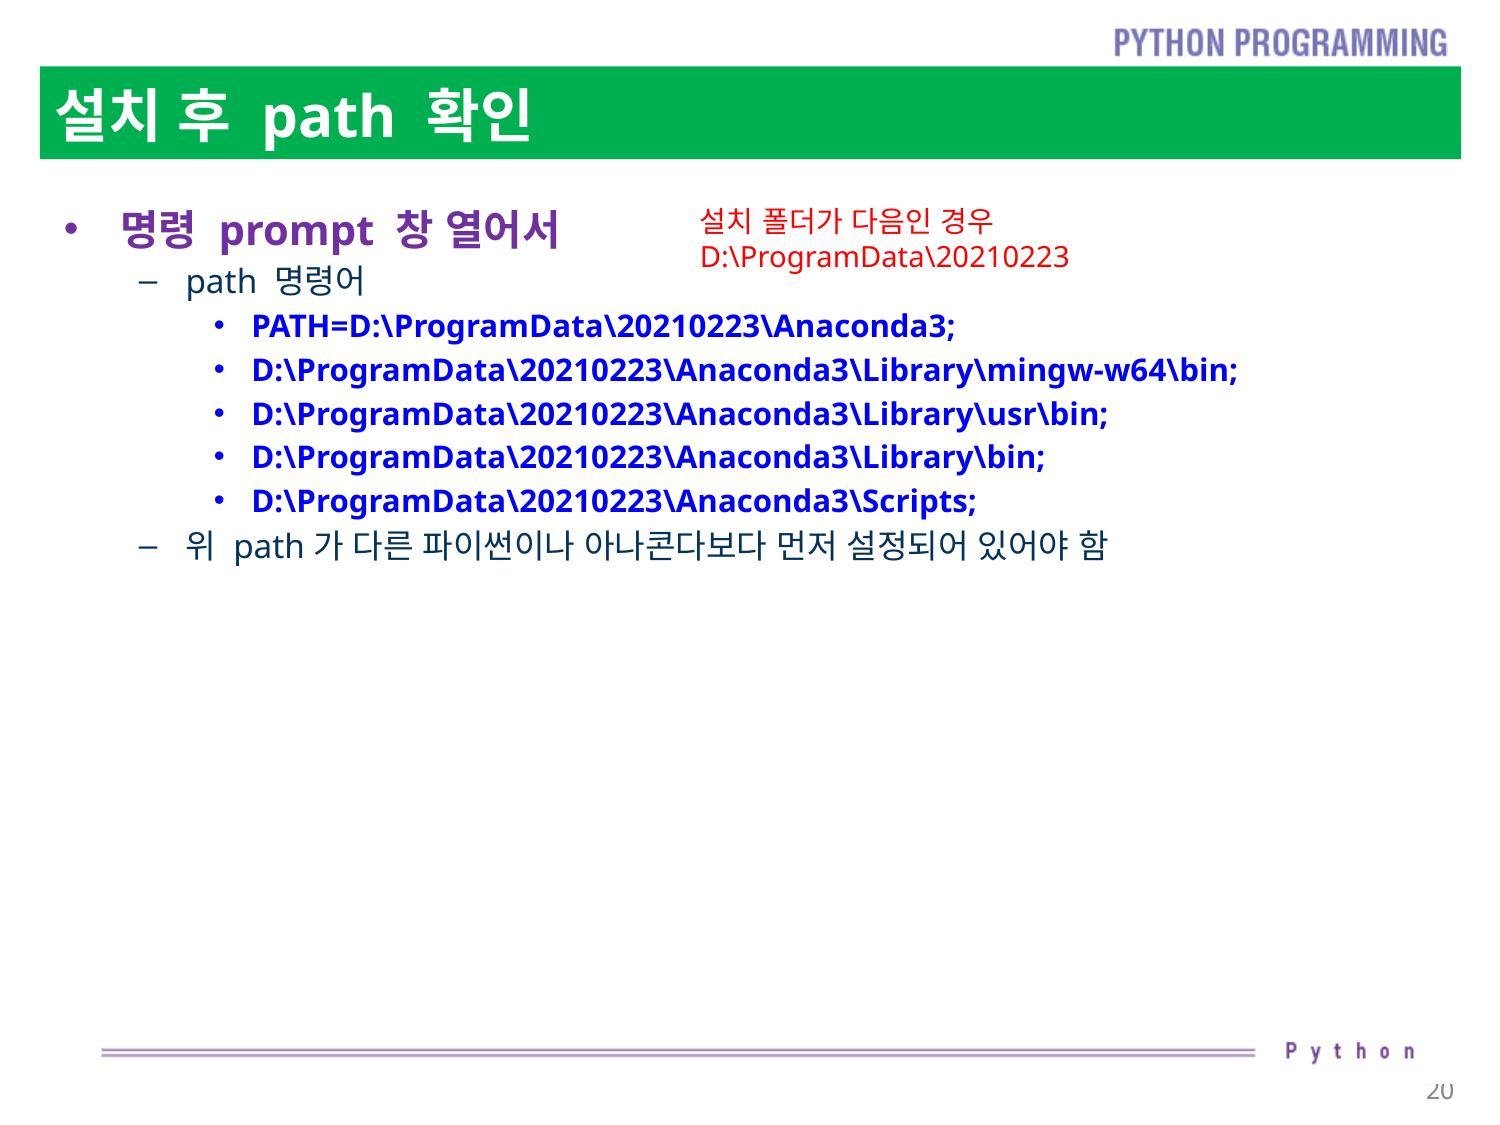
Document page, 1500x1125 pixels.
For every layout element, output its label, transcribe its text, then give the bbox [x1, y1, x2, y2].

slide_number 20 [1119, 1071, 1470, 1112]
text_box 설치 폴더가 다음인 경우 D:\ProgramData\20210223 [685, 195, 1085, 281]
picture [18, 1020, 1483, 1084]
title 설치 후 path 확인 [39, 76, 1444, 152]
list 명령 prompt 창 열어서 path 명령어 PATH=D:\ProgramData\20210223\Anaconda3; D:\ProgramData\20210223\Anaconda3\Library\mingw-w64\bin; D:\ProgramData\20210223\Anaconda3\Library\usr\bin; D:\ProgramData\20210223\Anaconda3\Library\bin; D:\ProgramData\20210223\Anaconda3\Scripts; 위 path가 다른 파이썬이나 아나콘다보다 먼저 설정되어 있어야 함 [48, 195, 1461, 1041]
picture [1106, 13, 1462, 66]
